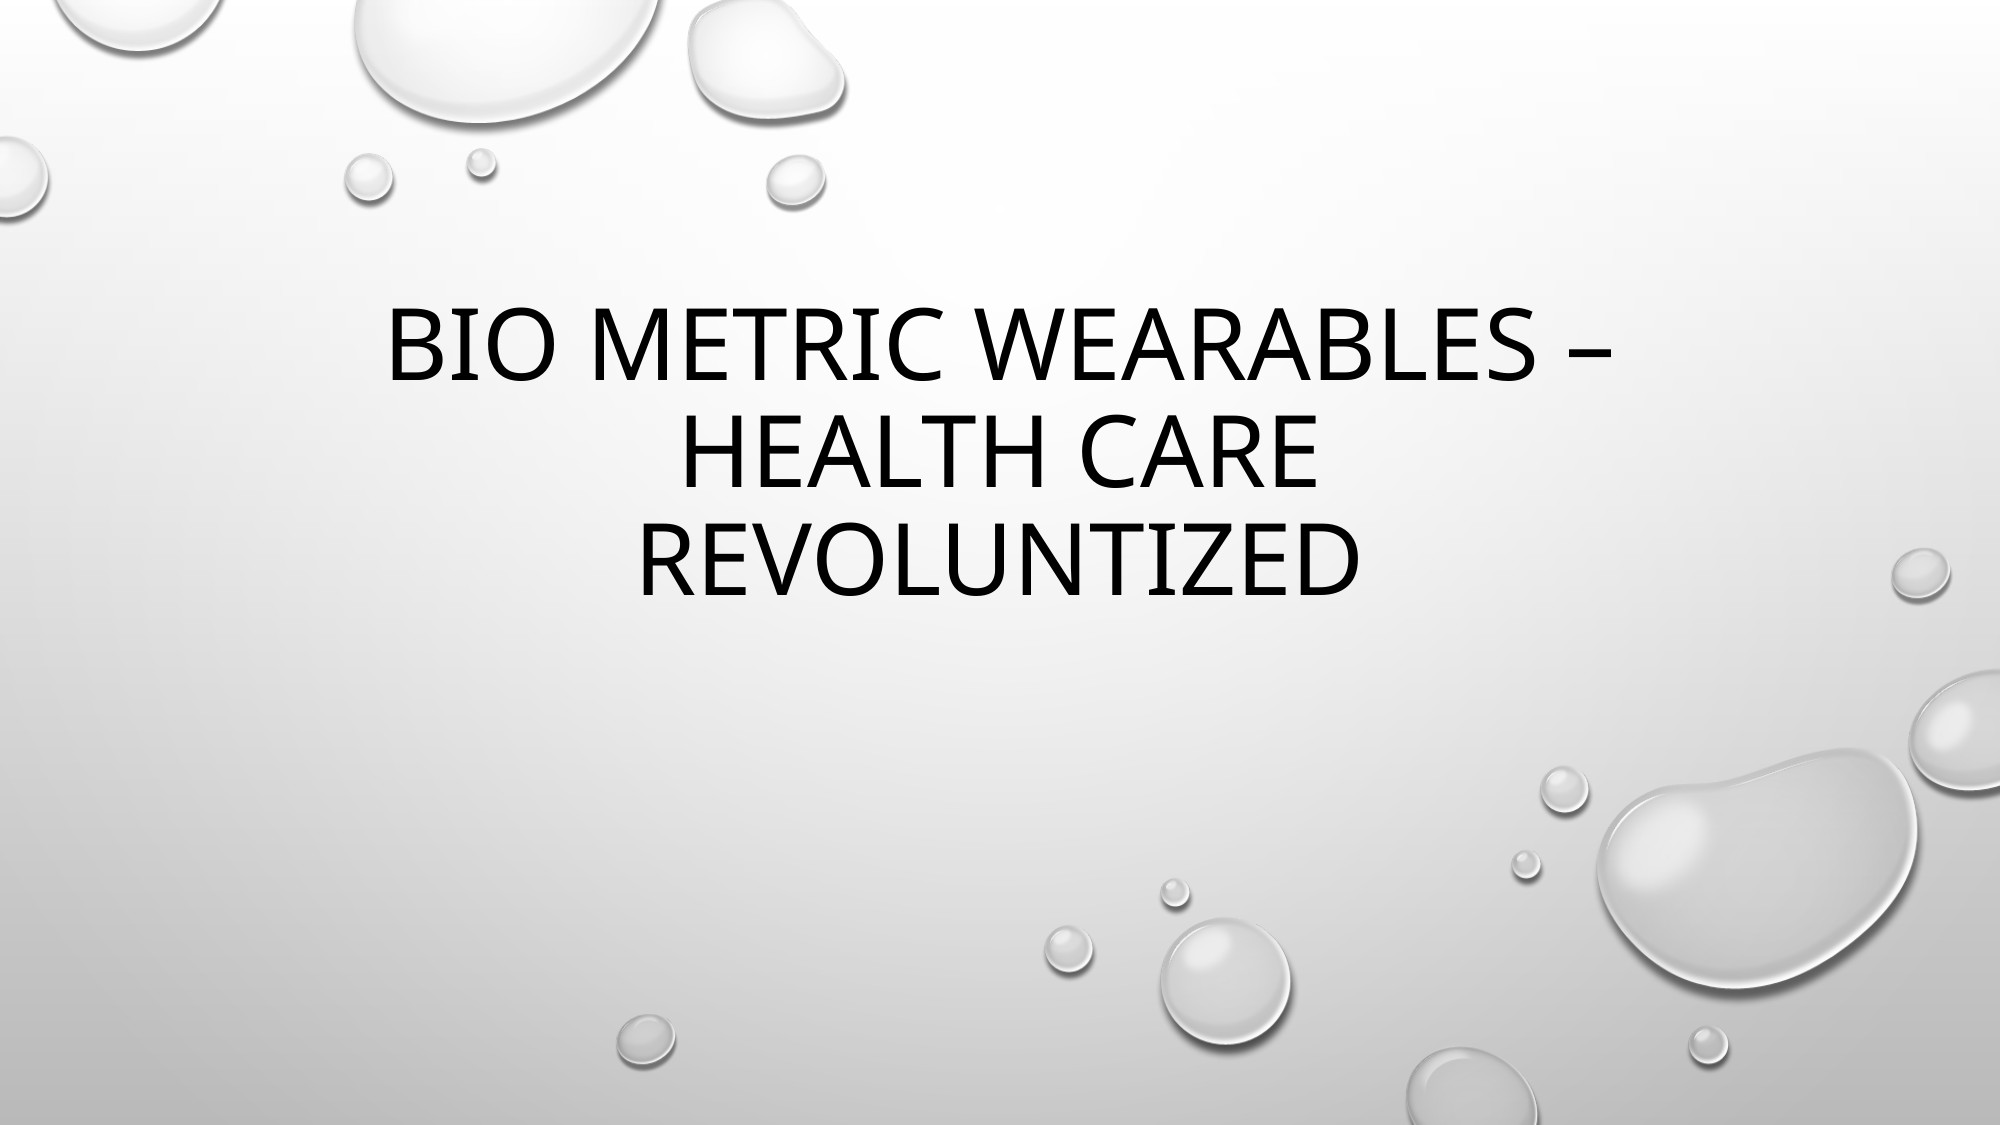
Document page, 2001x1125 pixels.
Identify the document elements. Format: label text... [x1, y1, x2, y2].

picture [0, 0, 2000, 1125]
title Bio METRIC wearables – Health CARE REVOLUNTIZED [287, 213, 1713, 625]
